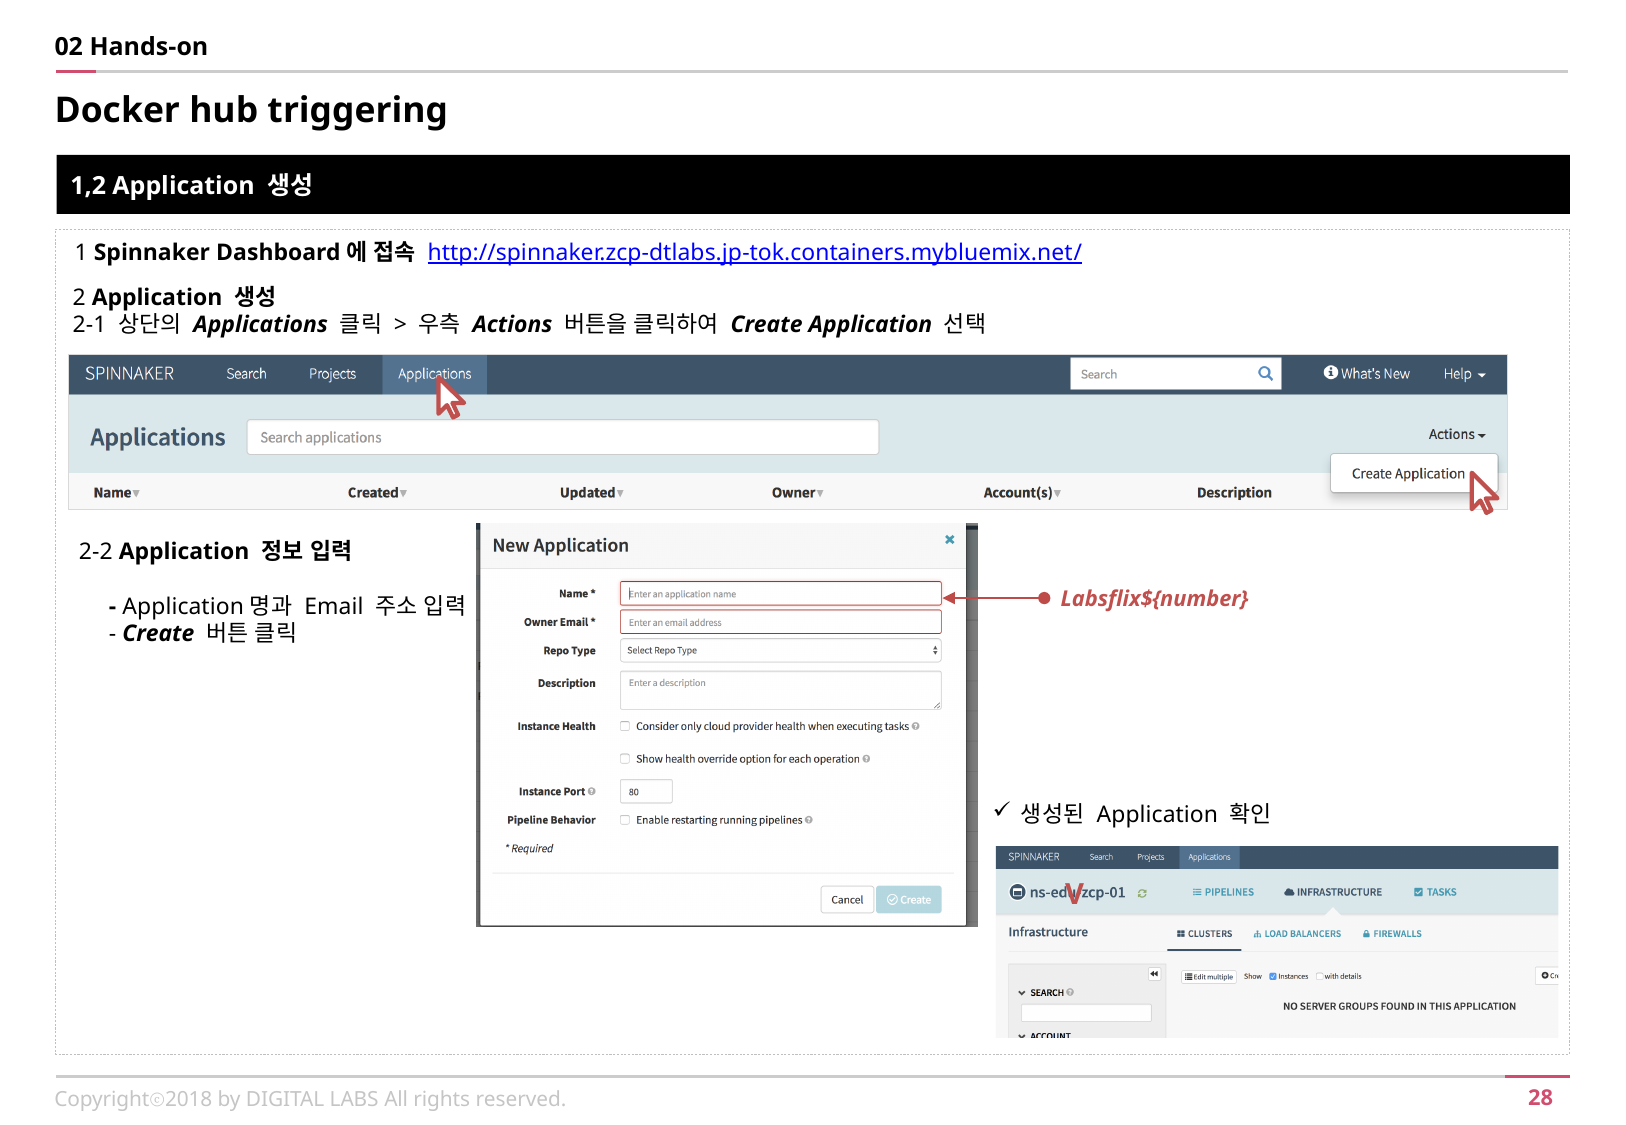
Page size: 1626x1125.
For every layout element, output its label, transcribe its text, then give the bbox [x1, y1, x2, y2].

text_box 2-2 Application 정보 입력 - Application명과 Email 주소 입력 - Create 버튼 클릭 [64, 529, 470, 654]
text_box 생성된 Application 확인 [984, 792, 1288, 835]
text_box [68, 353, 1509, 514]
text_box 1 Spinnaker Dashboard에 접속 http://spinnaker.zcp-dtlabs.jp-tok.containers.mybluemix.net/ [59, 230, 1098, 277]
list 1,2 Application 생성 [56, 154, 1570, 214]
list Docker hub triggering [40, 79, 1569, 144]
footer Copyrightⓒ2018 by DIGITAL LABS All rights reserved. [39, 1072, 895, 1124]
list 02 Hands-on [40, 30, 937, 78]
picture [475, 523, 979, 927]
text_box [995, 845, 1559, 1038]
text_box Labsflix${number} [1045, 577, 1264, 619]
text_box 2 Application 생성 2-1 상단의 Applications 클릭 > 우측 Actions 버튼을 클릭하여 Create Application 선택 [57, 274, 1002, 345]
